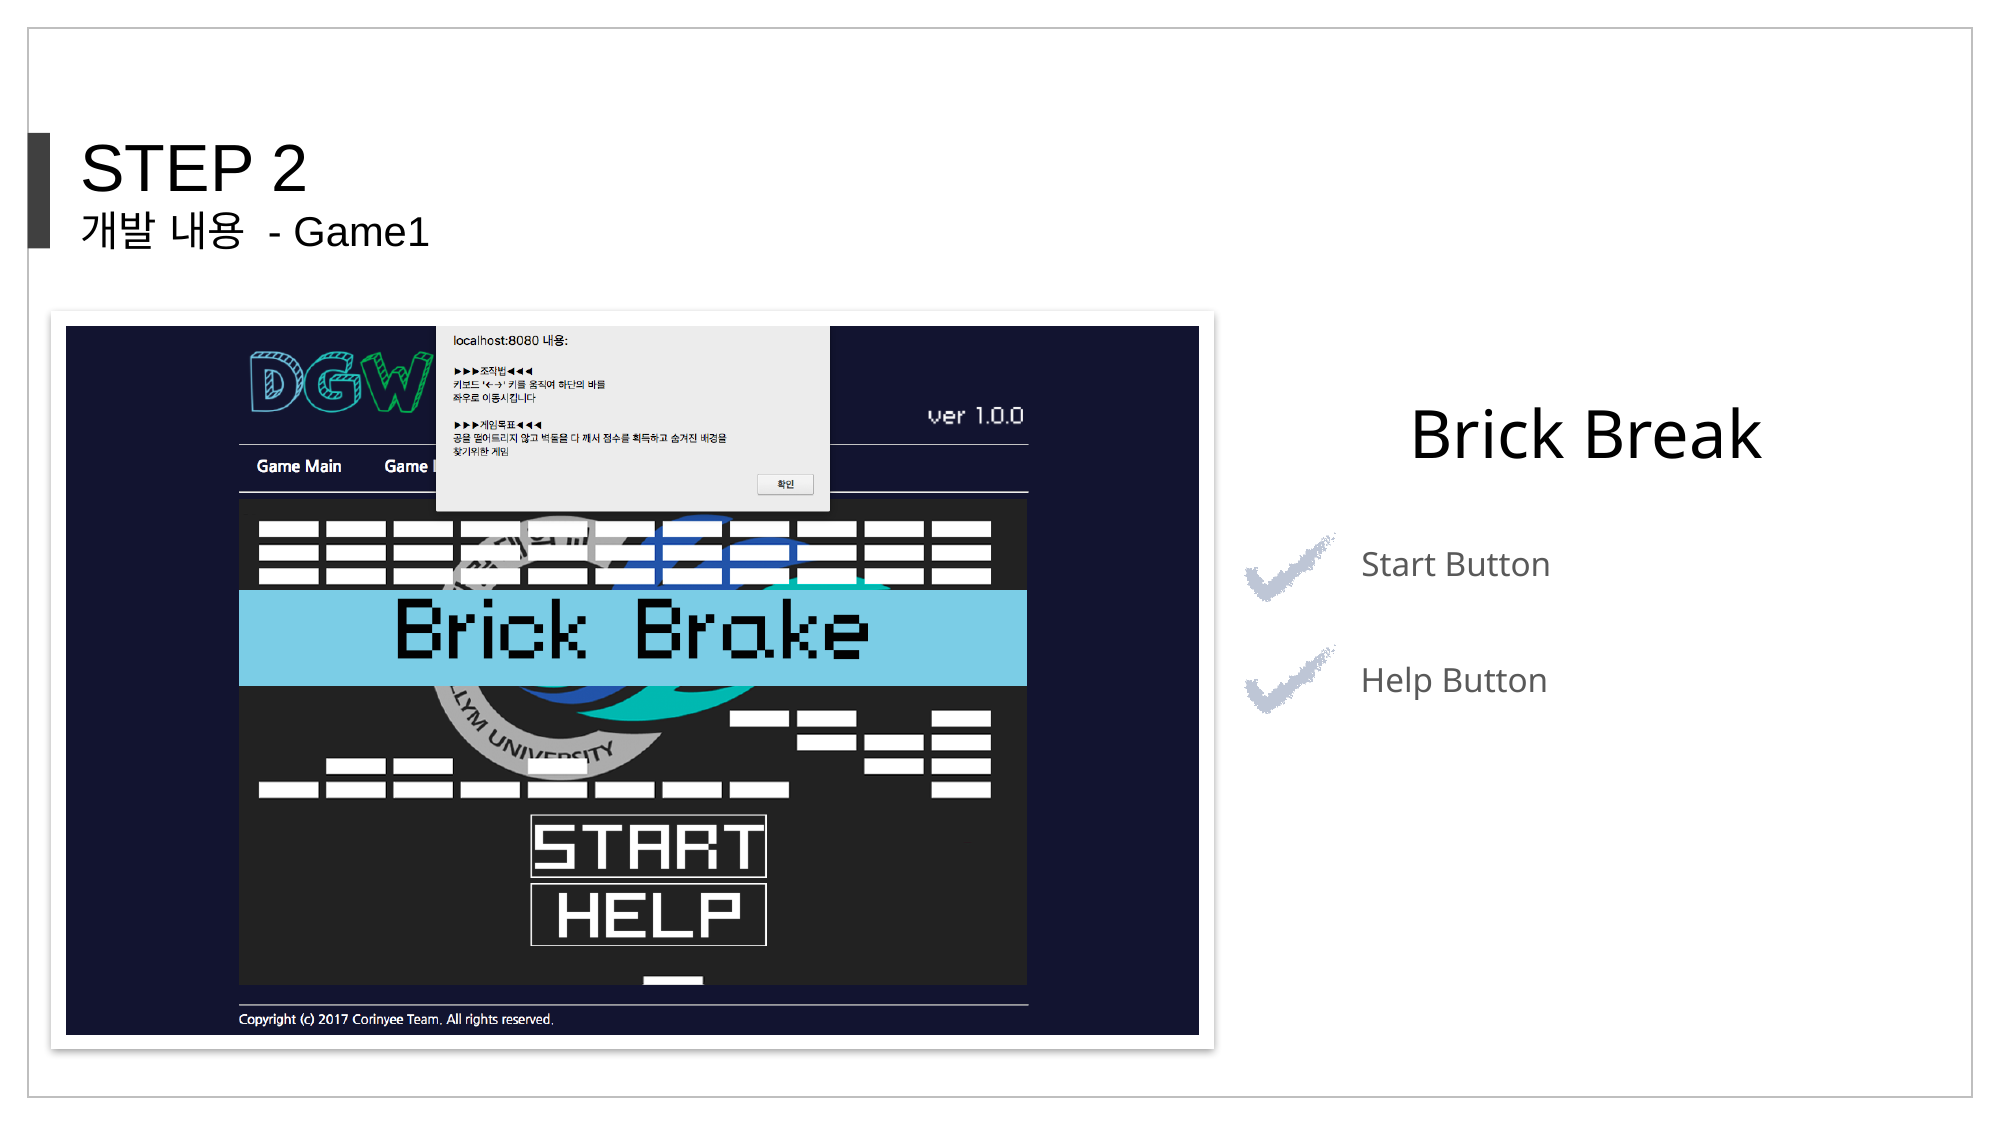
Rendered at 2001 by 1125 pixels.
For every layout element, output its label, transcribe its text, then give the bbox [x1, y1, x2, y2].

picture [1225, 525, 1346, 608]
text_box Start Button [1346, 535, 1921, 591]
text_box Brick Break [1220, 384, 1973, 480]
text_box [27, 27, 1973, 1098]
text_box Help Button [1346, 651, 1923, 707]
picture [1225, 638, 1346, 720]
picture [65, 325, 1200, 1035]
text_box STEP 2 개발 내용 - Game1 [65, 117, 863, 263]
text_box [27, 132, 51, 249]
